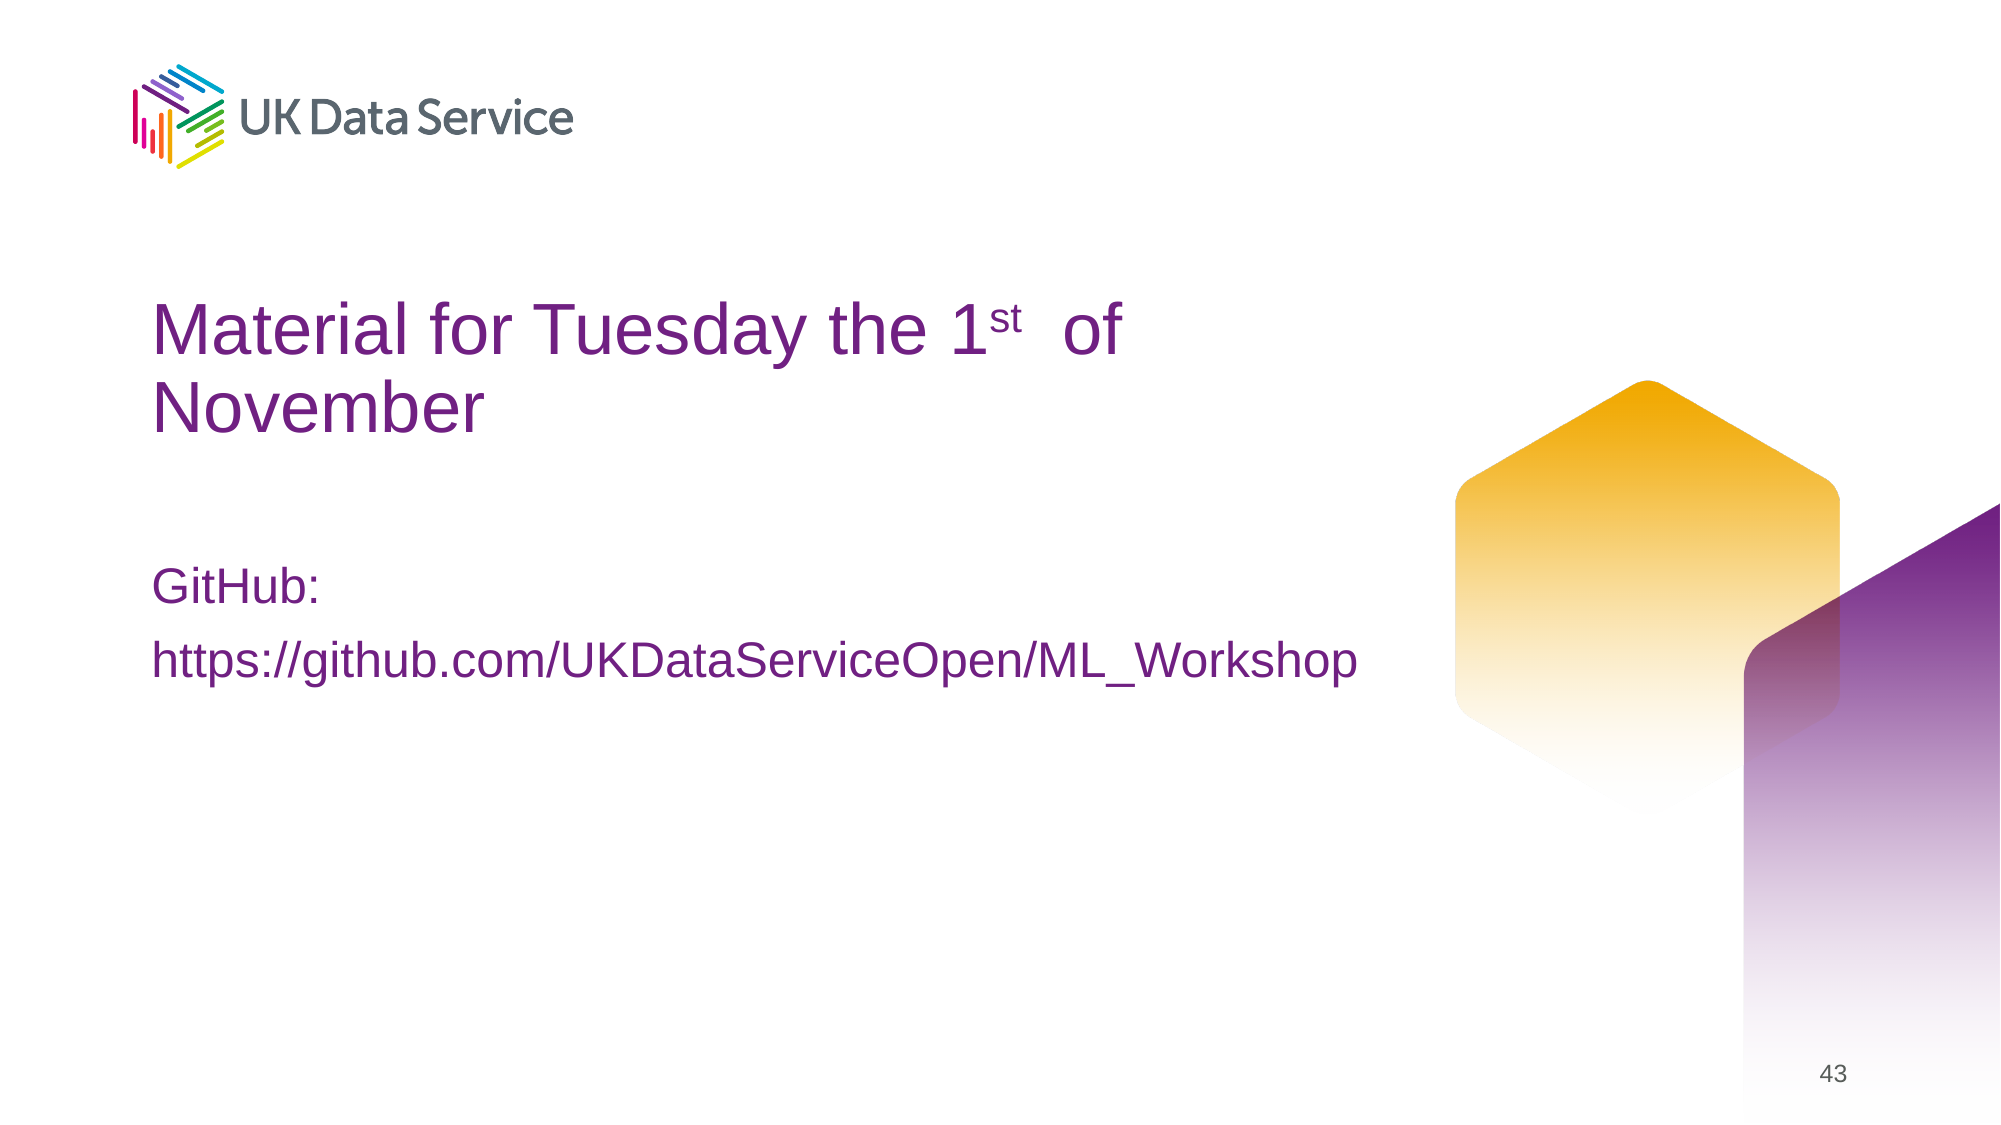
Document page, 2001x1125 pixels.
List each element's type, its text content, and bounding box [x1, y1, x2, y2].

picture [98, 29, 608, 204]
slide_number 43 [1412, 1042, 1863, 1103]
list GitHub: https://github.com/UKDataServiceOpen/ML_Workshop [136, 396, 1615, 846]
picture [1338, 298, 2000, 1125]
title Material for Tuesday the 1st of November [136, 279, 1342, 396]
